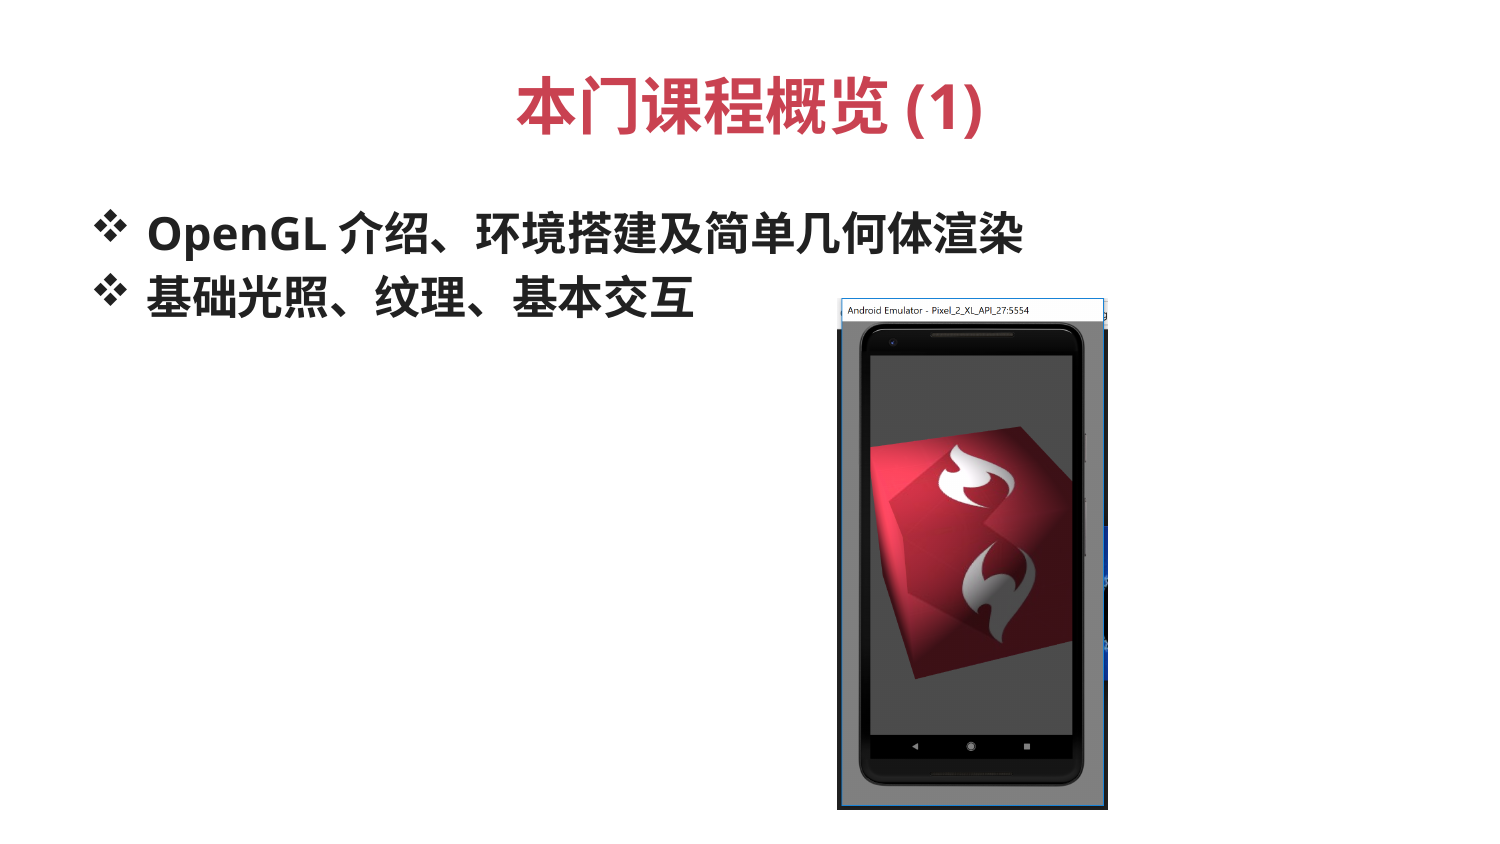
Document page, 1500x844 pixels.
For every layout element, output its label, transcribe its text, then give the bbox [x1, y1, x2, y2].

list OpenGL介绍、环境搭建及简单几何体渲染 基础光照、纹理、基本交互 [75, 196, 1425, 754]
picture [837, 298, 1108, 811]
title 本门课程概览(1) [75, 33, 1425, 175]
